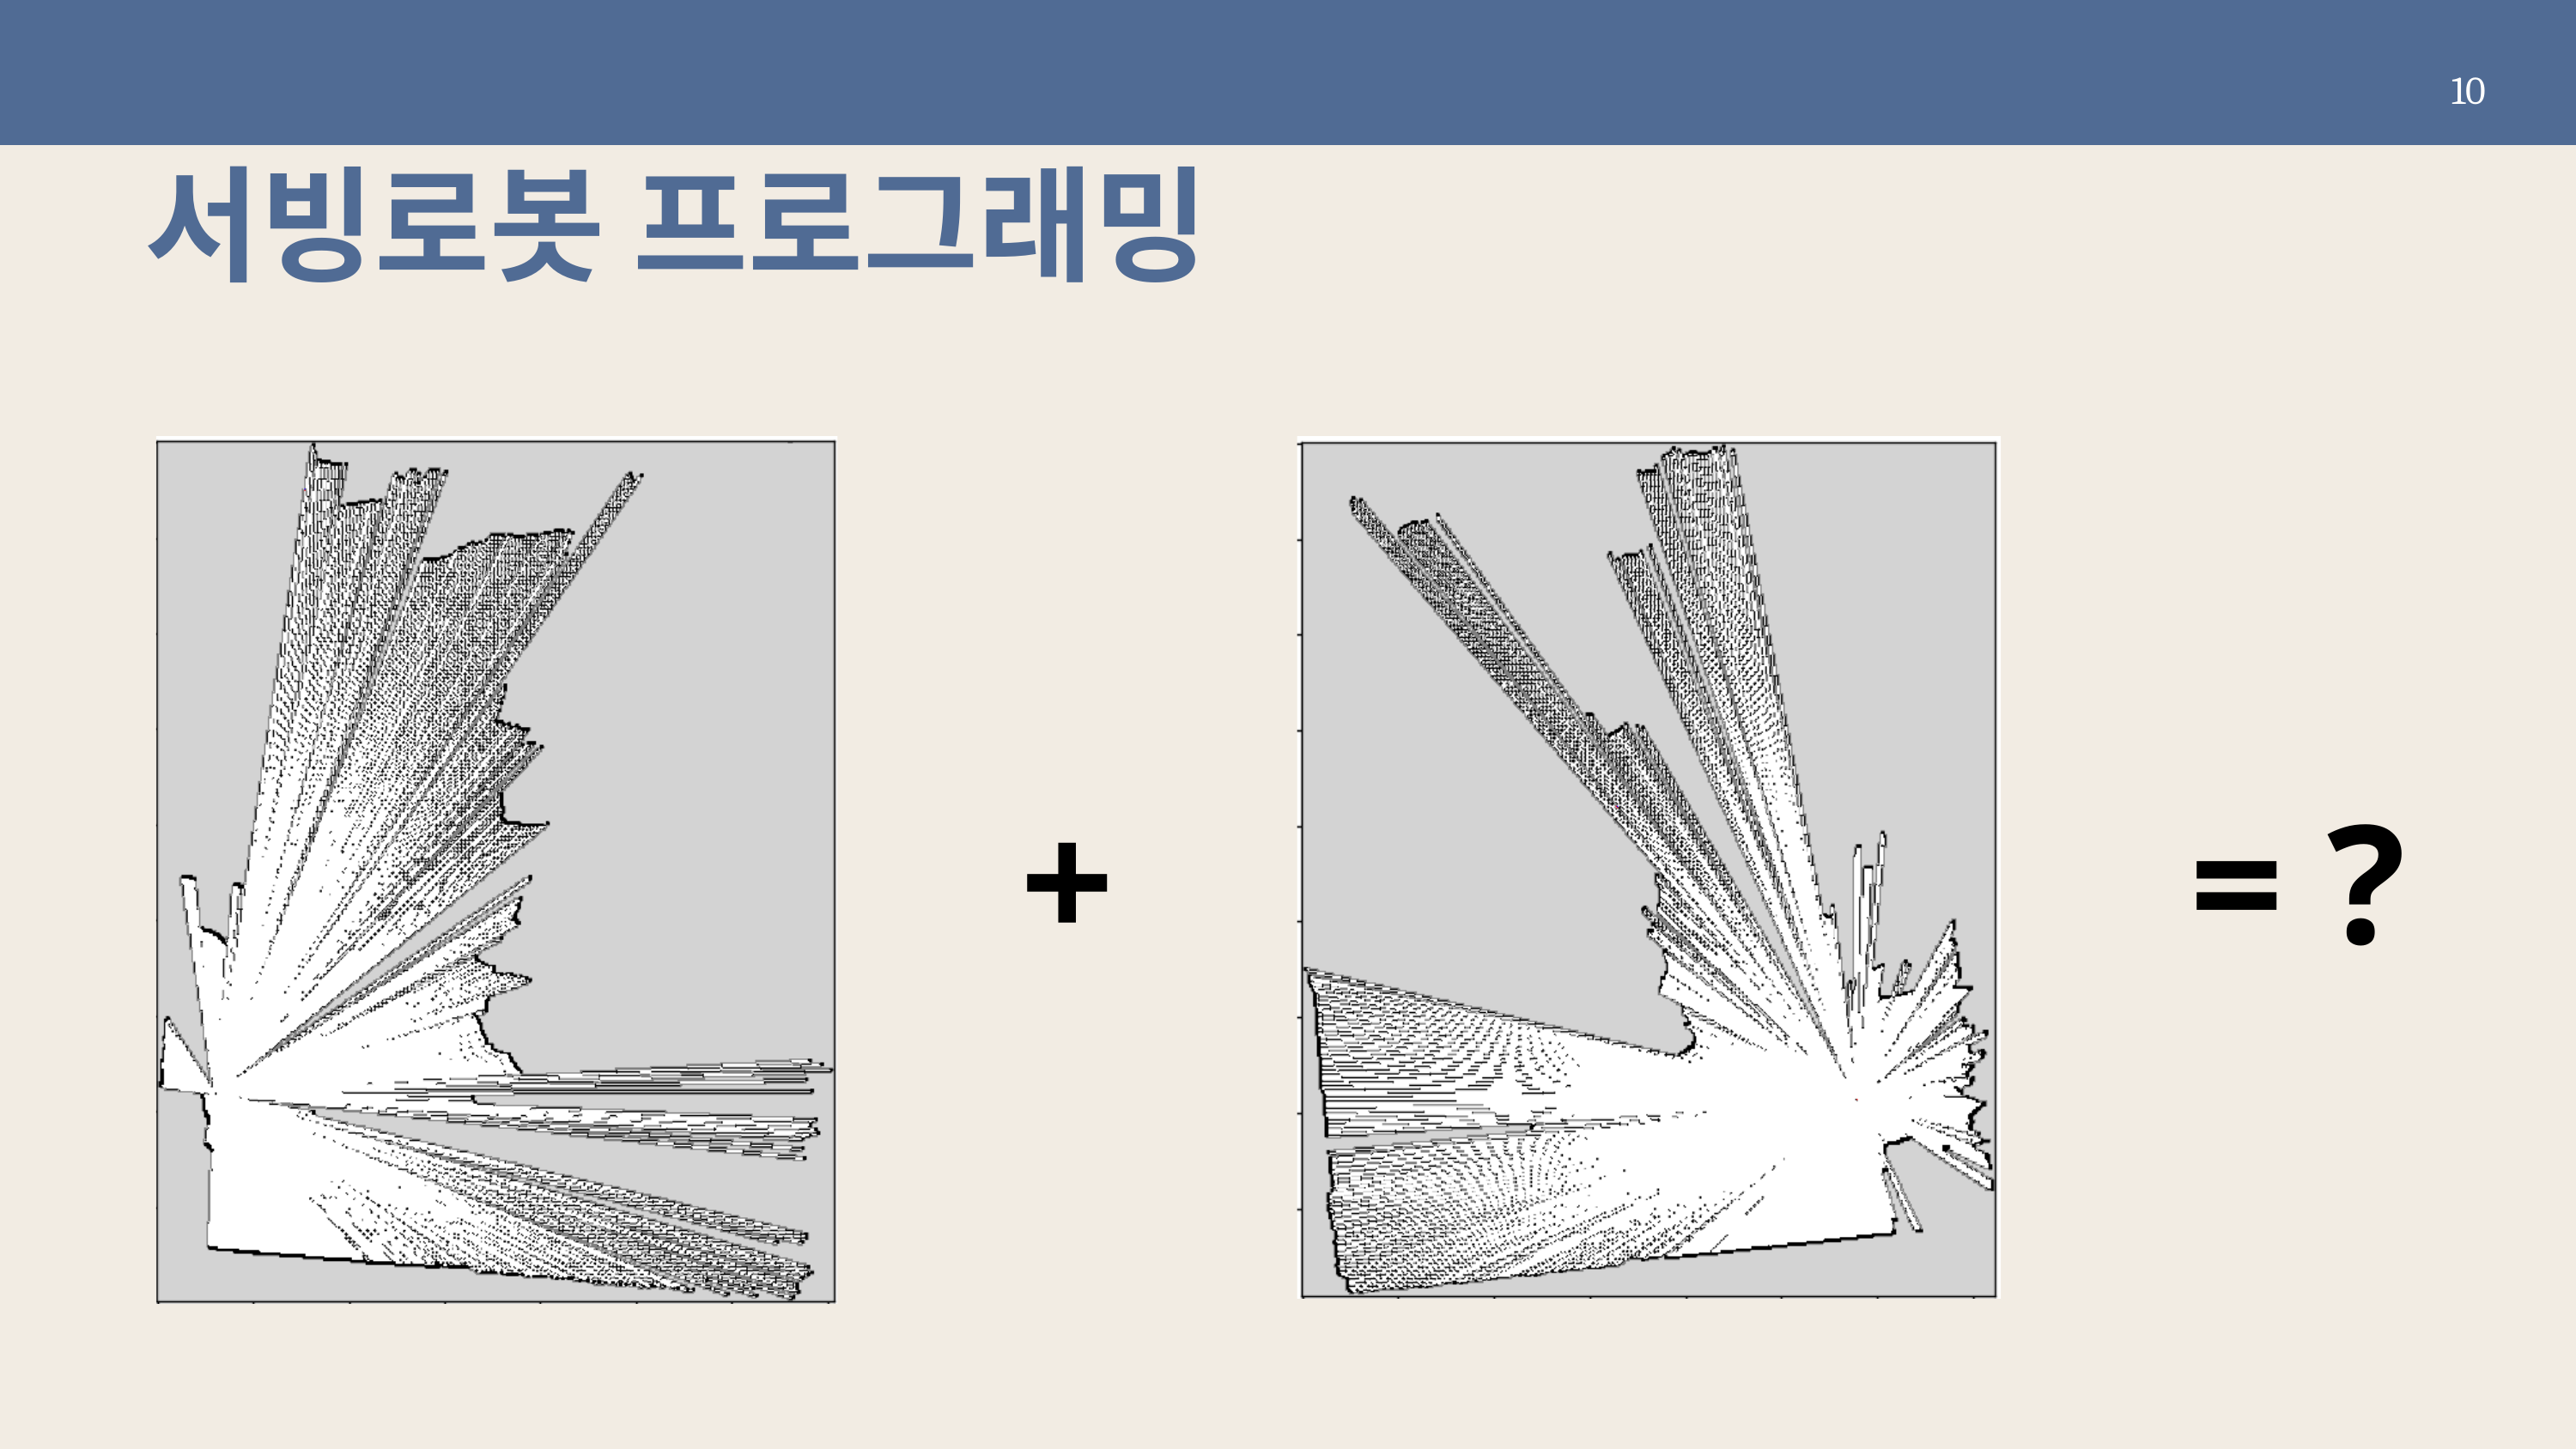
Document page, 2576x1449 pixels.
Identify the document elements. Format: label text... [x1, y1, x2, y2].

text_box [1297, 436, 2002, 1299]
text_box = ? [2176, 746, 2421, 977]
text_box [155, 436, 838, 1304]
text_box 서빙로봇 프로그래밍 [144, 155, 1256, 297]
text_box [0, 0, 2576, 145]
text_box + [1013, 743, 1121, 974]
